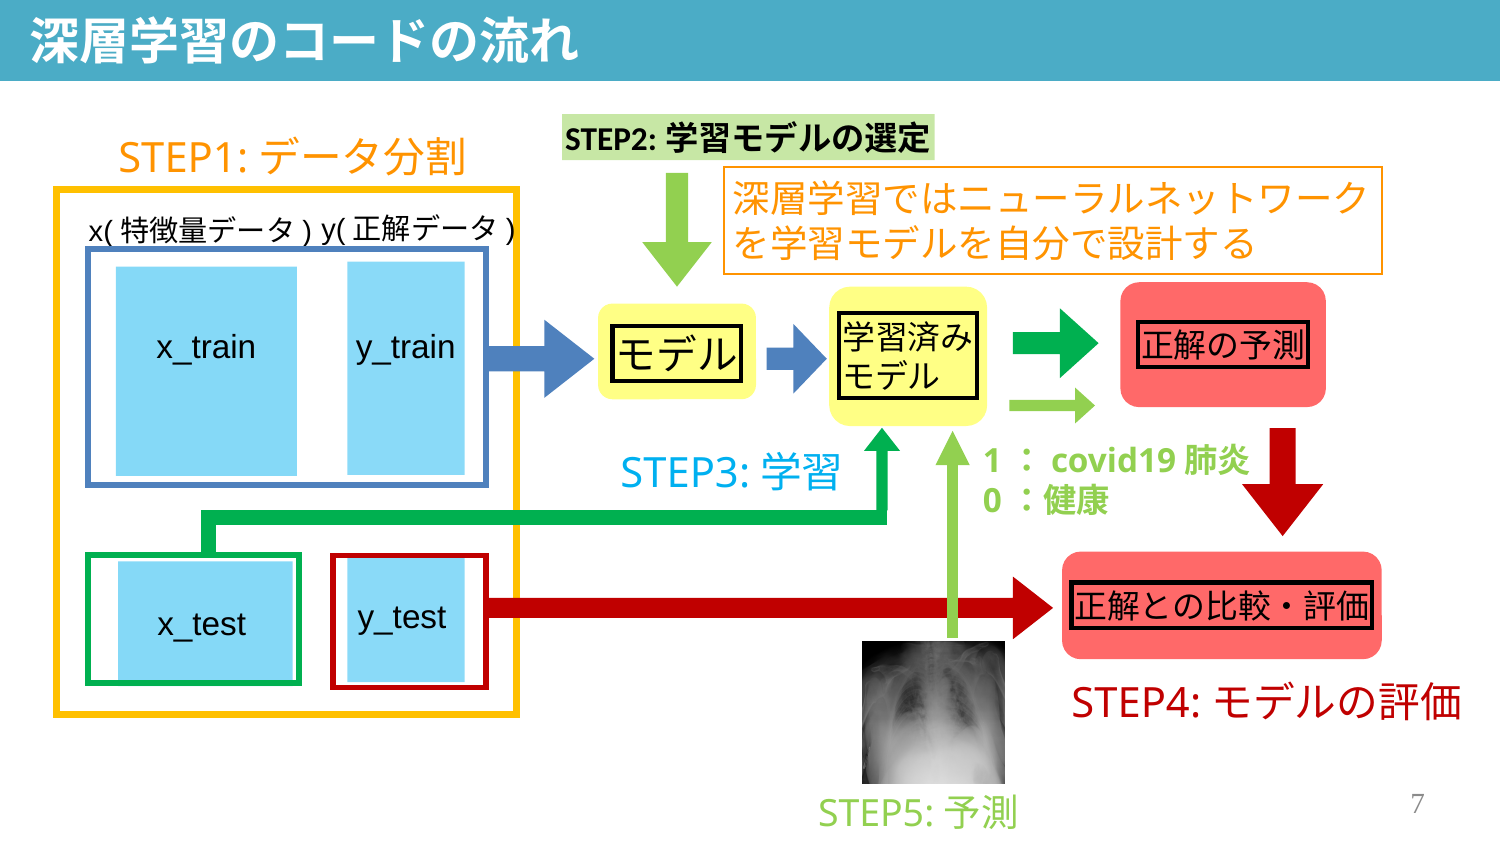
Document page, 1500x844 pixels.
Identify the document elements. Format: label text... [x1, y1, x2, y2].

text_box [87, 248, 487, 486]
text_box モデル [612, 326, 742, 381]
text_box 深層学習のコードの流れ [0, 0, 1500, 81]
text_box STEP5:予測 [809, 780, 1027, 843]
text_box STEP4:モデルの評価 [1063, 667, 1471, 735]
text_box [598, 303, 757, 400]
text_box 正解の予測 [1138, 321, 1309, 368]
text_box 正解との比較・評価 [1071, 582, 1373, 629]
text_box [1012, 308, 1099, 379]
text_box STEP1:データ分割 [109, 122, 476, 190]
text_box [487, 319, 595, 398]
text_box [1009, 387, 1096, 424]
text_box [829, 286, 988, 427]
text_box [87, 555, 300, 683]
text_box [642, 172, 712, 287]
text_box x(特徴量データ) [85, 208, 316, 250]
text_box [486, 597, 947, 618]
text_box 深層学習ではニューラルネットワークを学習モデルを自分で設計する [724, 167, 1382, 274]
text_box 1：covid19肺炎 0：健康 [968, 431, 1266, 527]
text_box STEP2:学習モデルの選定 [562, 114, 935, 161]
text_box [958, 576, 1054, 640]
text_box [333, 555, 487, 688]
slide_number 7 [1080, 784, 1425, 831]
text_box [1120, 282, 1326, 408]
text_box 学習済み モデル [839, 313, 977, 399]
text_box [118, 683, 293, 687]
text_box [56, 189, 517, 715]
text_box [1266, 428, 1324, 537]
text_box [766, 323, 827, 394]
picture [862, 641, 1005, 784]
text_box y(正解データ) [318, 207, 519, 249]
text_box [864, 427, 901, 511]
text_box [1062, 551, 1382, 660]
text_box STEP3:学習 [611, 437, 853, 505]
